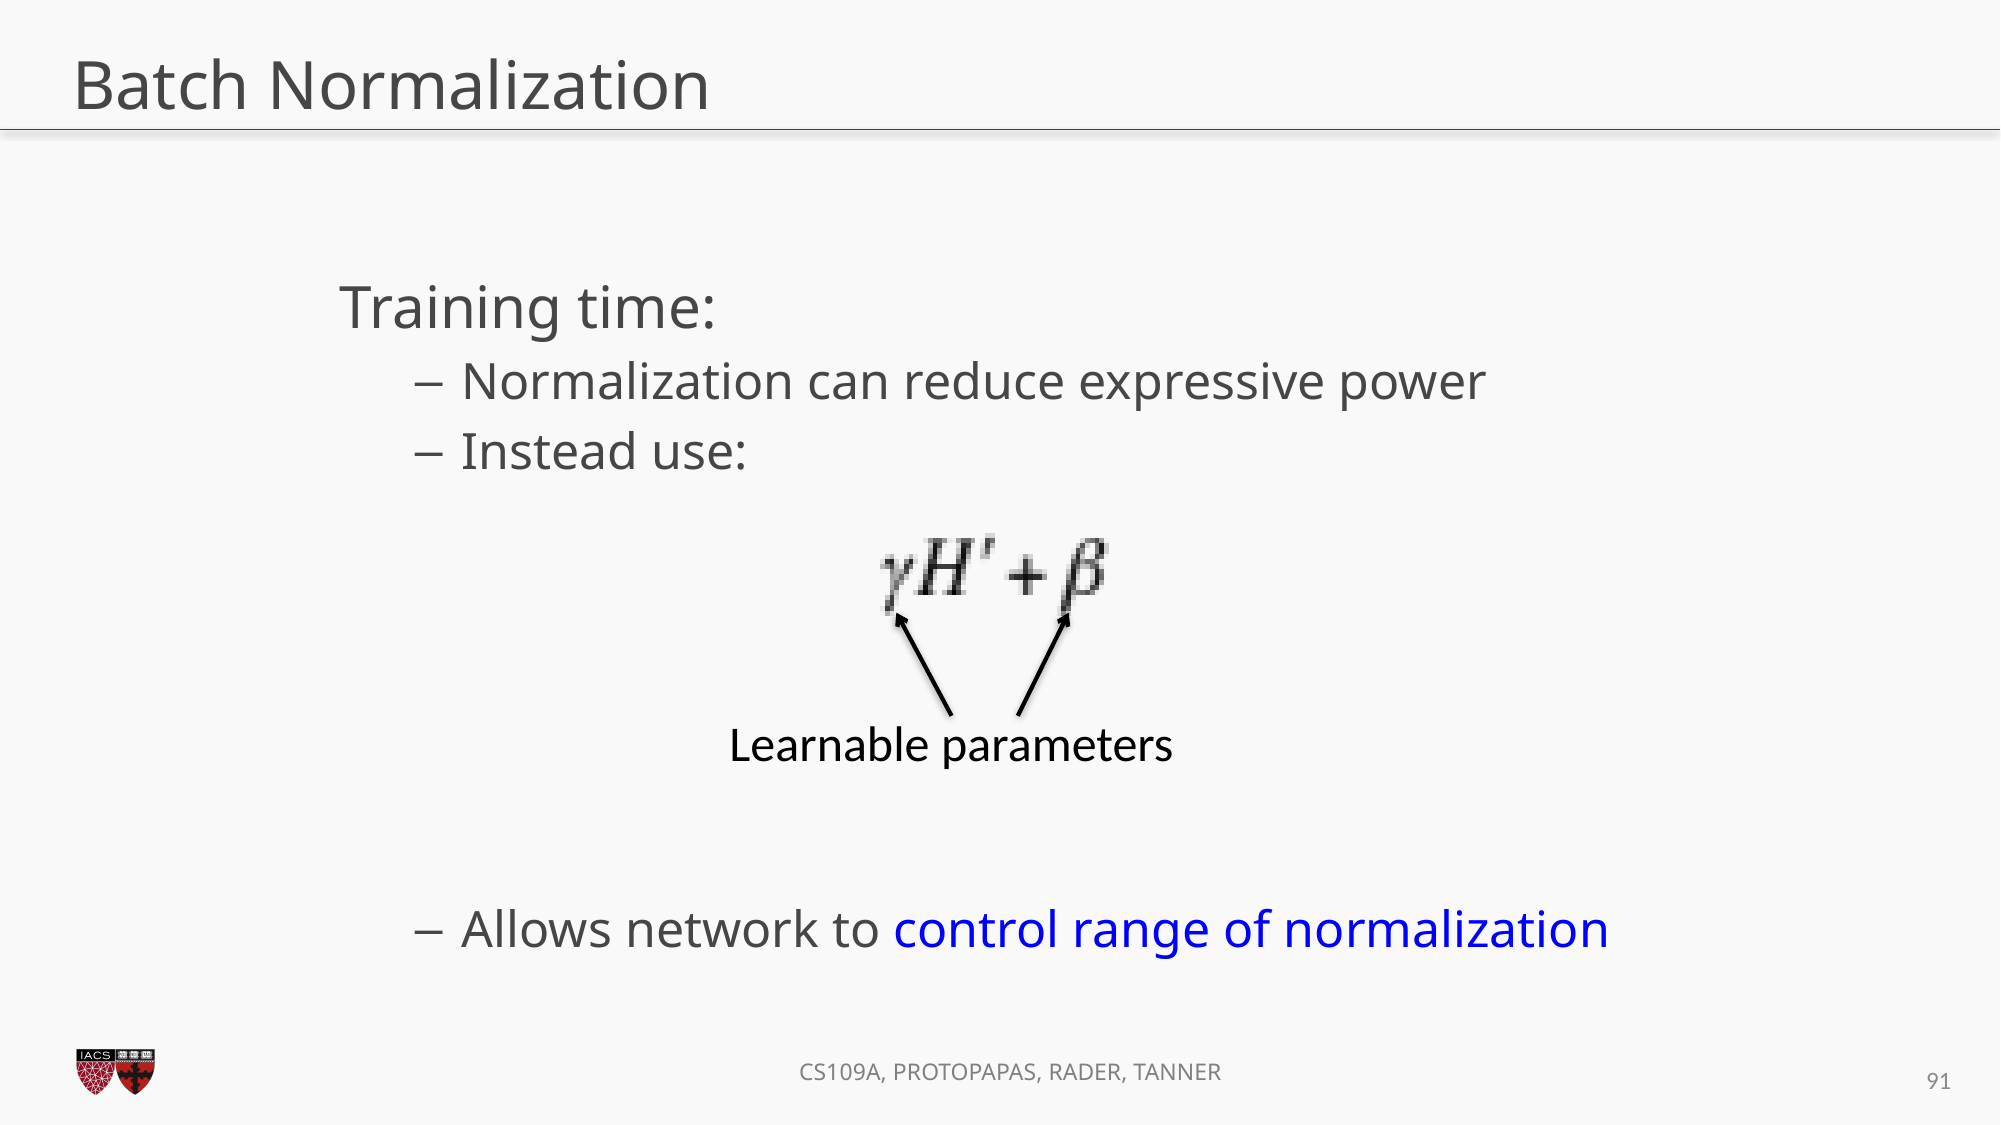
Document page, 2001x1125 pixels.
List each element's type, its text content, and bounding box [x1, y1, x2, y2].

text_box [871, 523, 1110, 622]
slide_number 91 [1500, 1050, 1967, 1110]
title Batch Normalization [57, 35, 1943, 162]
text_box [1017, 630, 1069, 717]
text_box Learnable parameters [684, 704, 1219, 780]
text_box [896, 630, 952, 717]
picture [75, 1049, 155, 1095]
list Training time: Normalization can reduce expressive power Instead use: Allows network to control range of normalization [324, 262, 1675, 1033]
